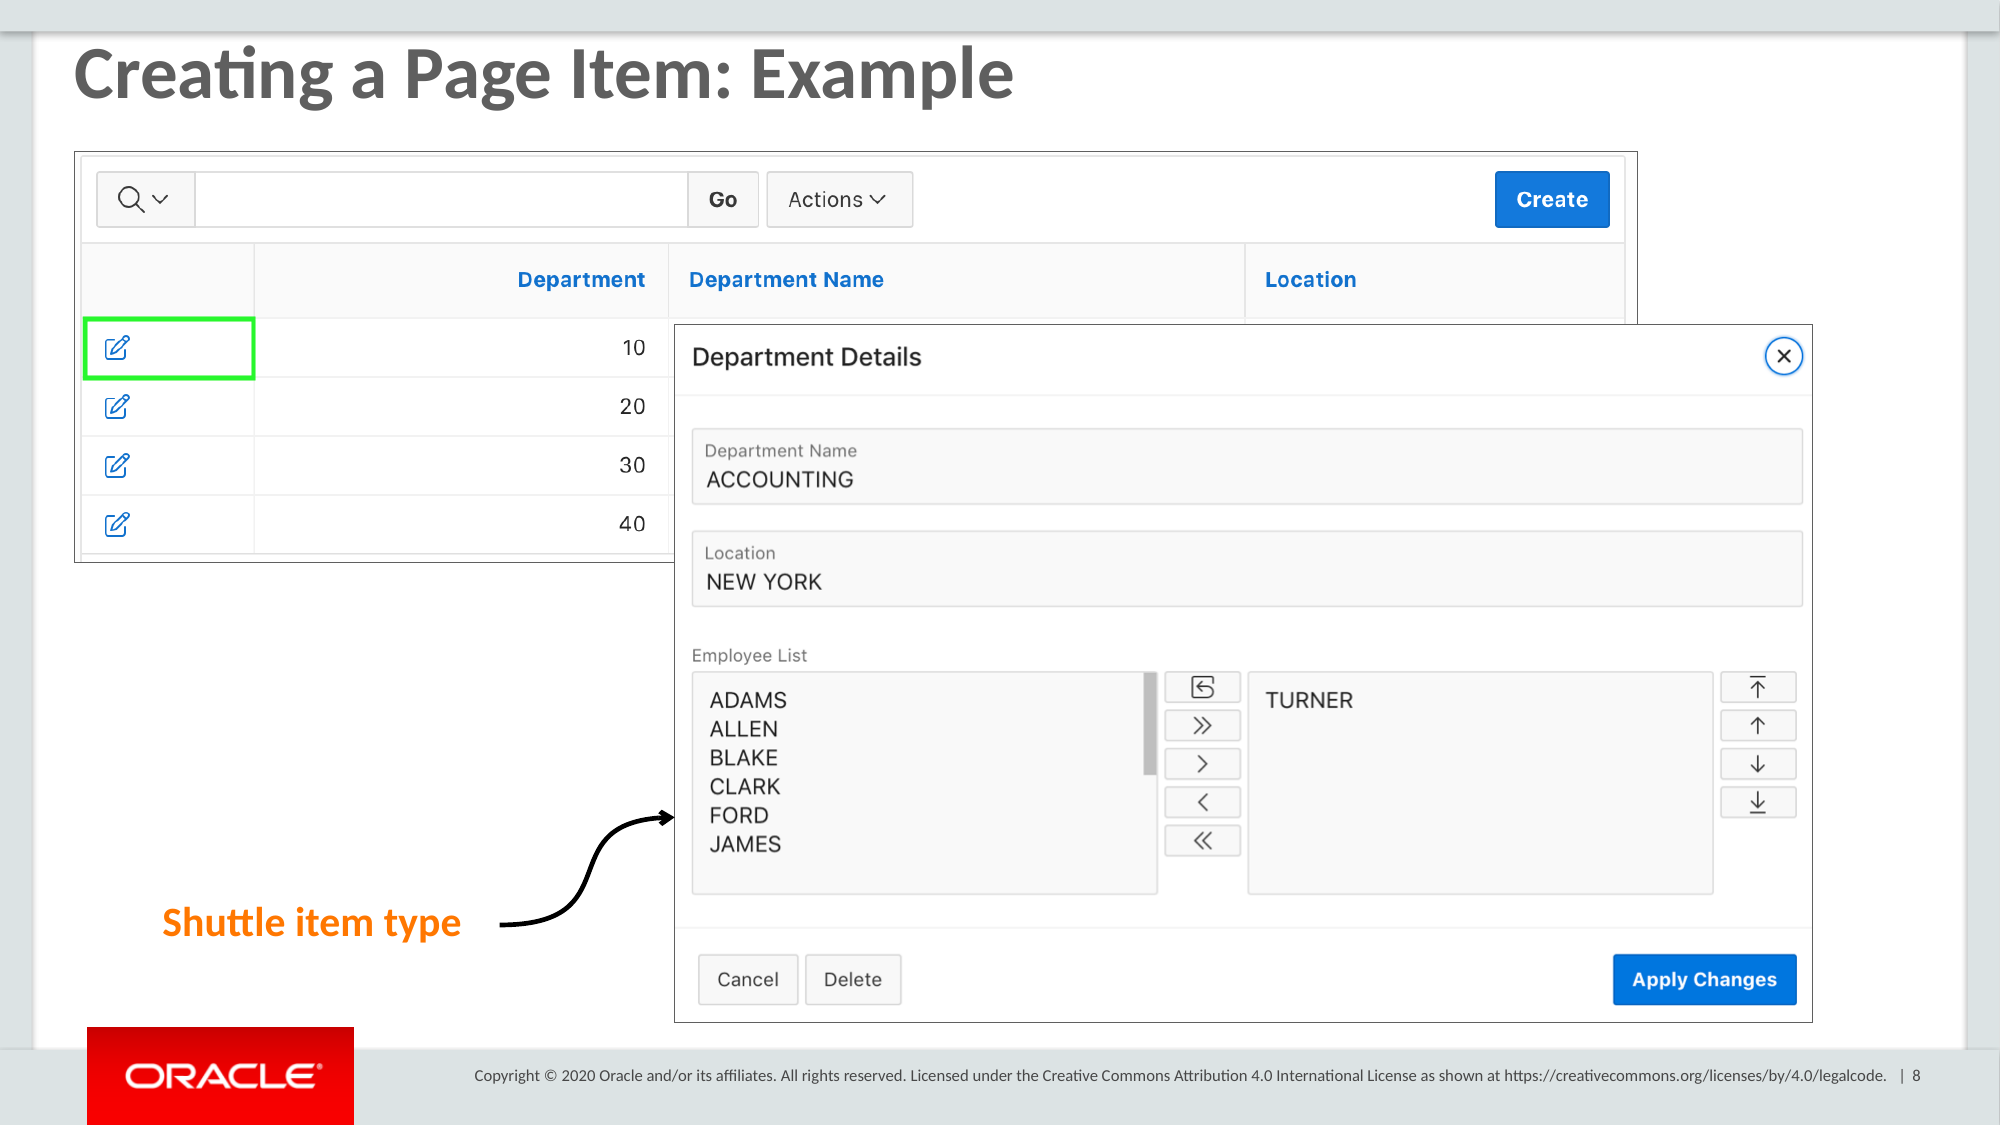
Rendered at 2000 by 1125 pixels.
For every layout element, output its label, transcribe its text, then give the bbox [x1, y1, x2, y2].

title Creating a Page Item: Example [74, 66, 1913, 113]
picture [74, 151, 1813, 1023]
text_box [499, 817, 675, 926]
text_box Shuttle item type [162, 900, 500, 950]
picture [87, 1027, 354, 1125]
